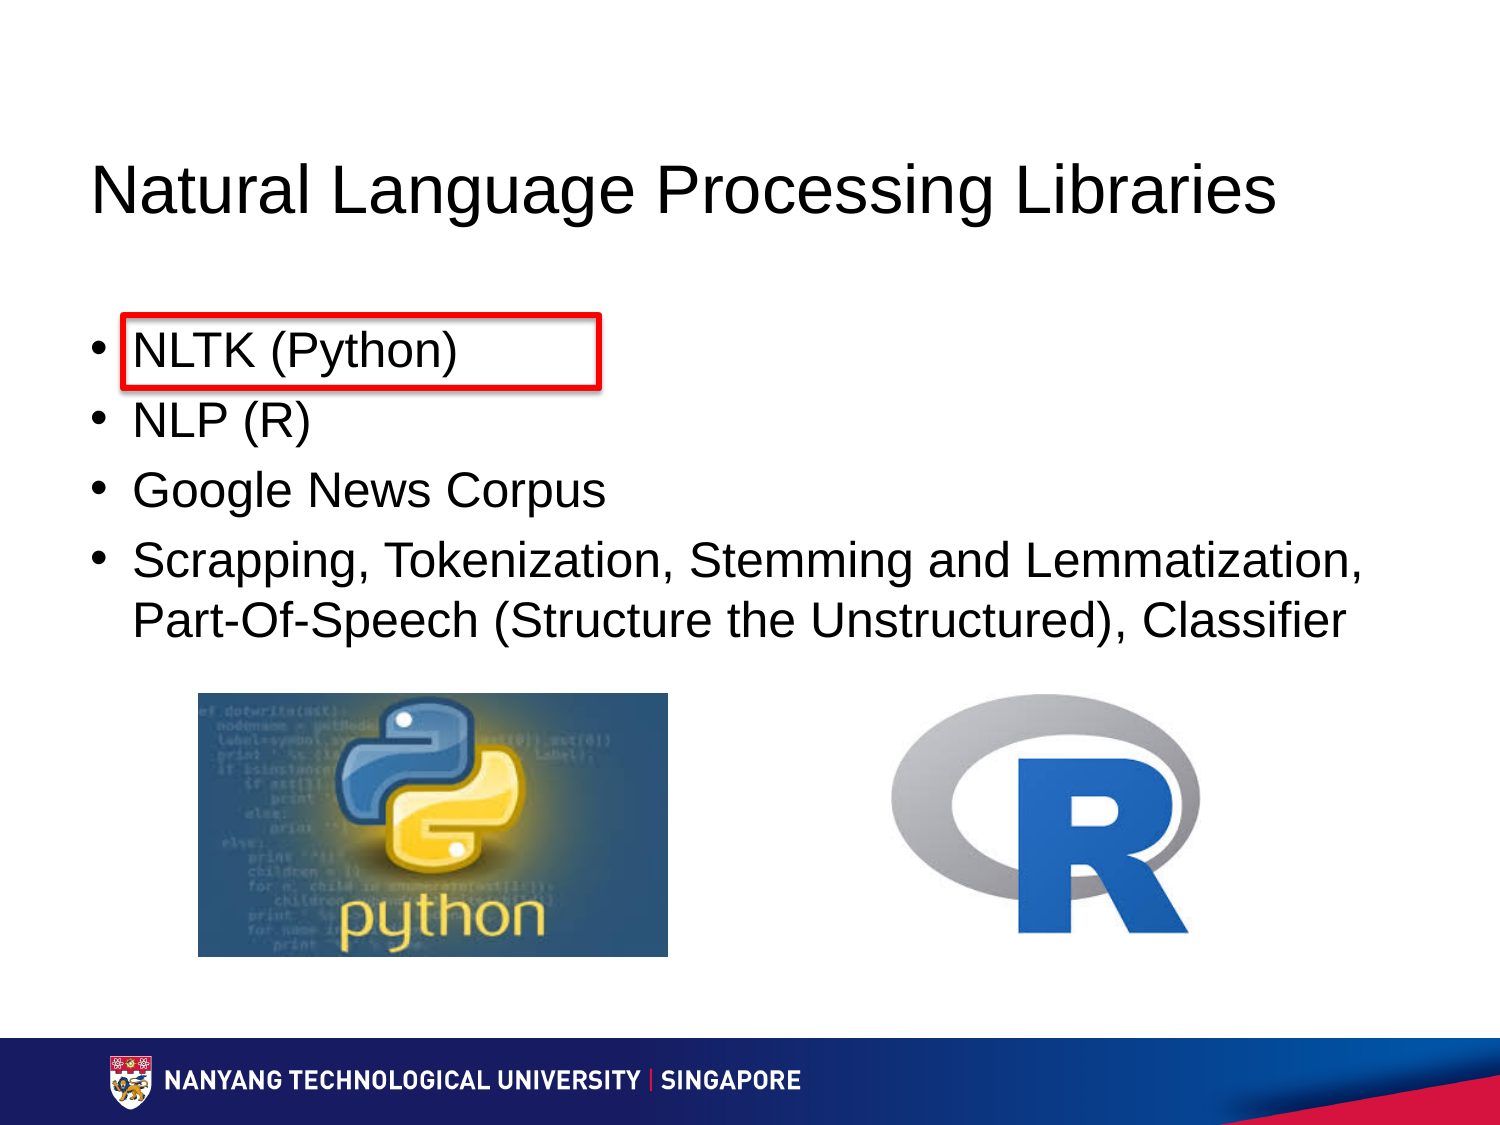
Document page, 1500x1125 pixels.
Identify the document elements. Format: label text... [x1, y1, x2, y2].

title Natural Language Processing Libraries [75, 92, 1425, 280]
picture [891, 693, 1202, 935]
list NLTK (Python) NLP (R) Google News Corpus Scrapping, Tokenization, Stemming and Lemmatization, Part-Of-Speech (Structure the Unstructured), Classifier [75, 309, 1425, 946]
picture [112, 309, 609, 403]
picture [198, 693, 668, 957]
picture [0, 1038, 1500, 1125]
